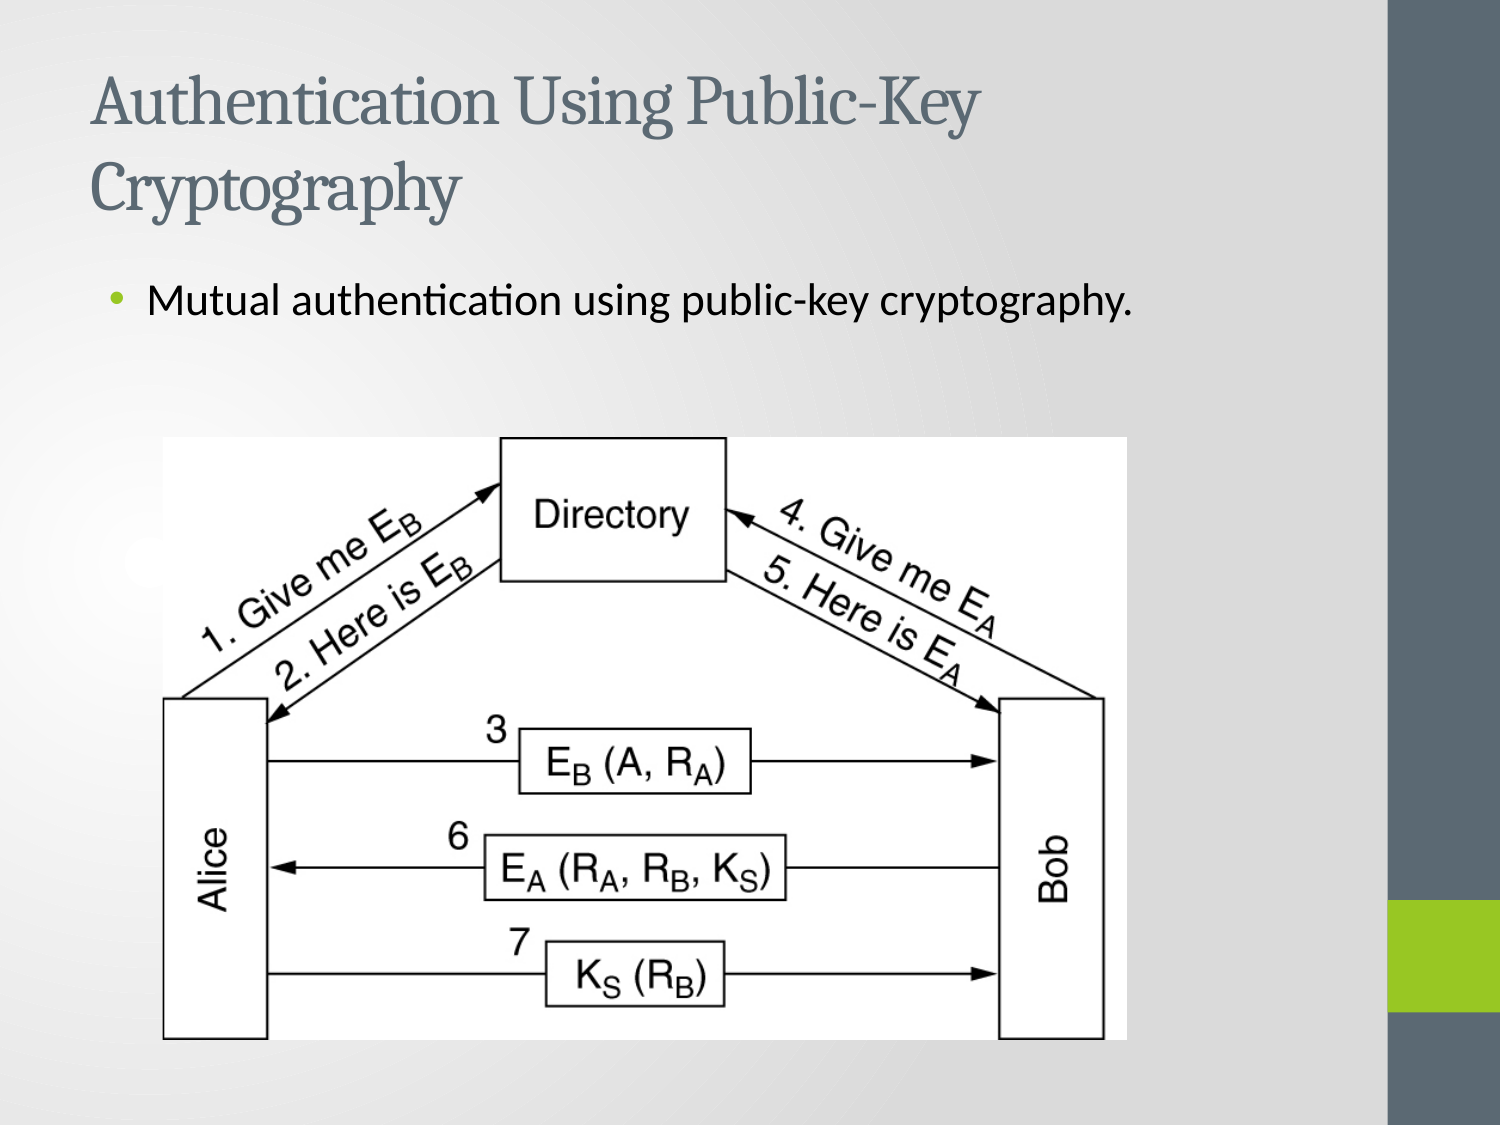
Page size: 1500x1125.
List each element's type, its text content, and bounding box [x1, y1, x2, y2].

picture [161, 436, 1128, 1040]
title Authentication Using Public-Key Cryptography [75, 45, 1325, 233]
list Mutual authentication using public-key cryptography. [75, 262, 1325, 1050]
